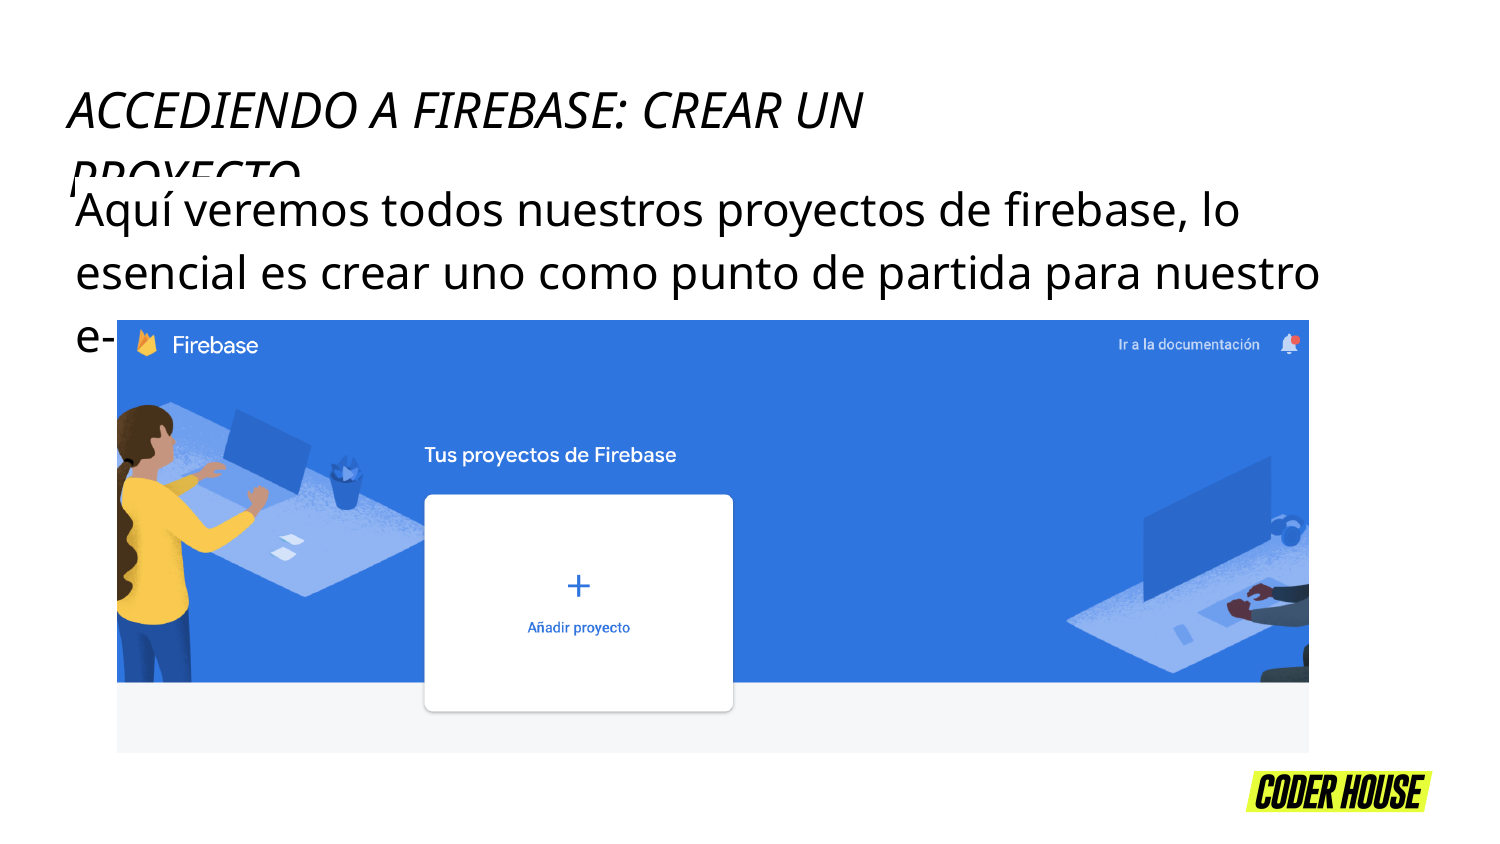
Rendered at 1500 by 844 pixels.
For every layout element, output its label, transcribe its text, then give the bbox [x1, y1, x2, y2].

picture [1241, 764, 1437, 819]
picture [116, 319, 1309, 753]
text_box ACCEDIENDO A FIREBASE: CREAR UN PROYECTO [53, 54, 980, 129]
text_box Aquí veremos todos nuestros proyectos de firebase, lo esencial es crear uno como punto de partida para nuestro e-commerce. [60, 157, 1366, 295]
